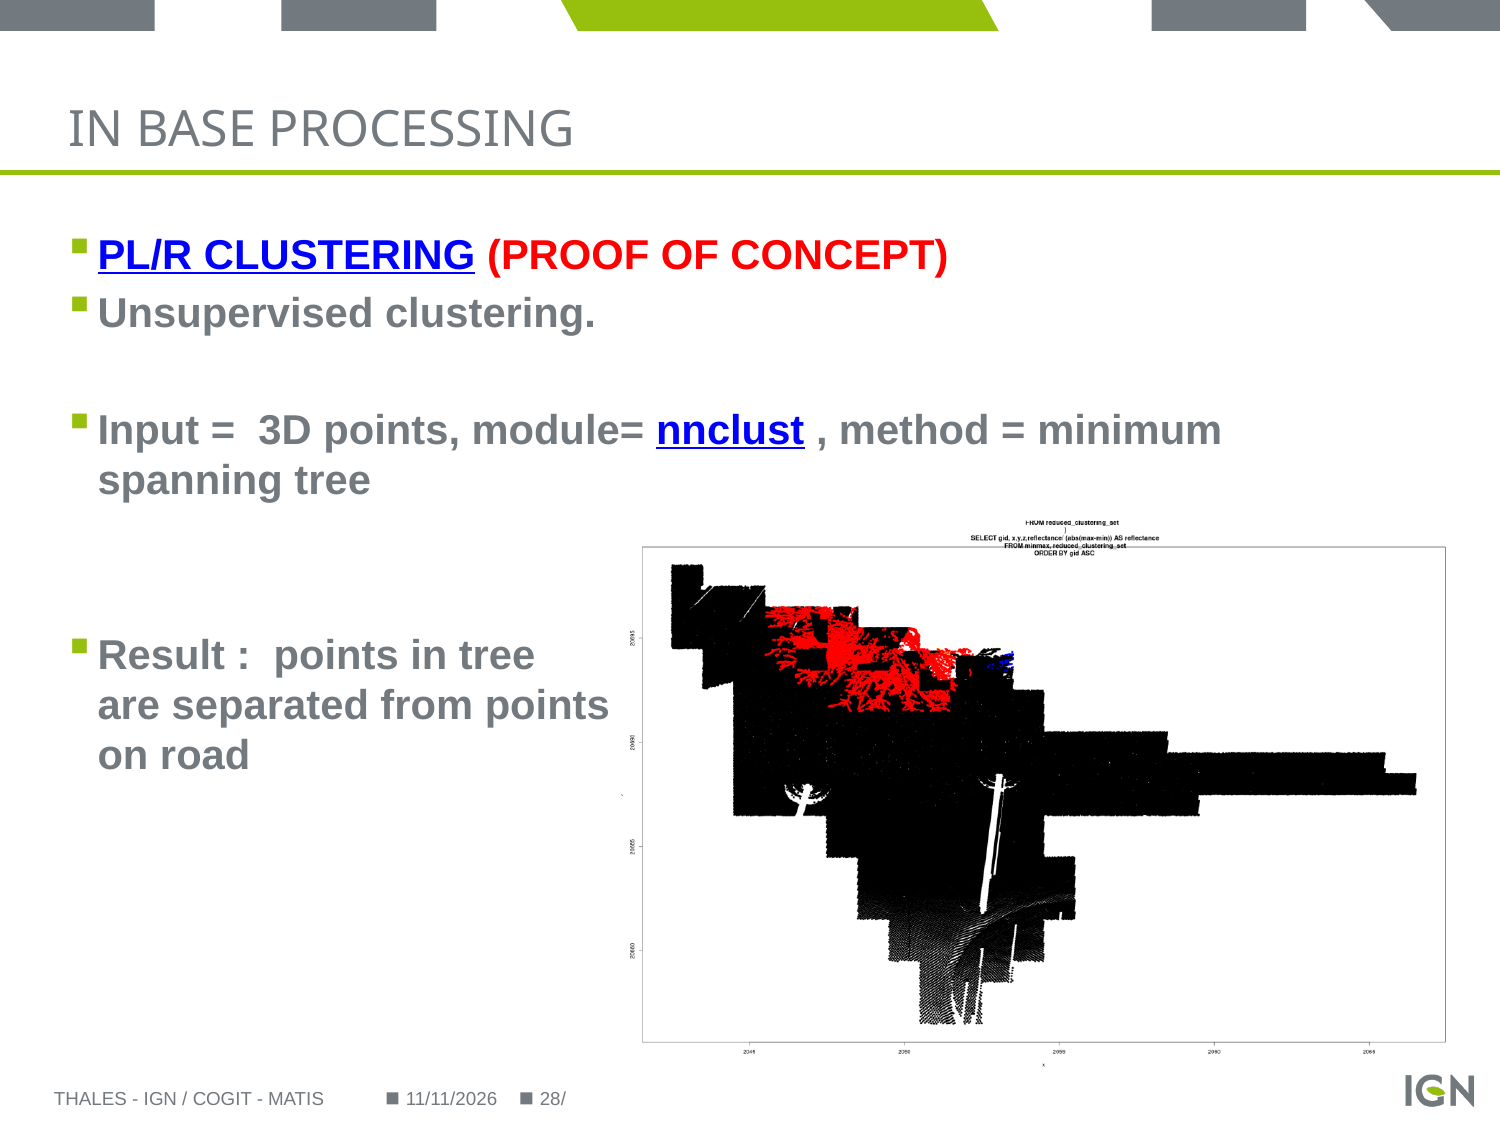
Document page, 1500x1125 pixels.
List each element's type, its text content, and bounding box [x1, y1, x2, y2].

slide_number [390, 1067, 524, 1125]
picture [620, 515, 1454, 1067]
list PL/R clustering (proof of concept) Unsupervised clustering. Input = 3D points, module= nnclust , method = minimum spanning tree Result : points in tree are separated from points on road [53, 219, 1425, 1005]
footer Thales - IGN / COGIT - MATIS [39, 1067, 387, 1125]
title In base processing [53, 80, 1425, 173]
picture [1404, 1074, 1475, 1109]
slide_number 28/ [524, 1067, 875, 1125]
